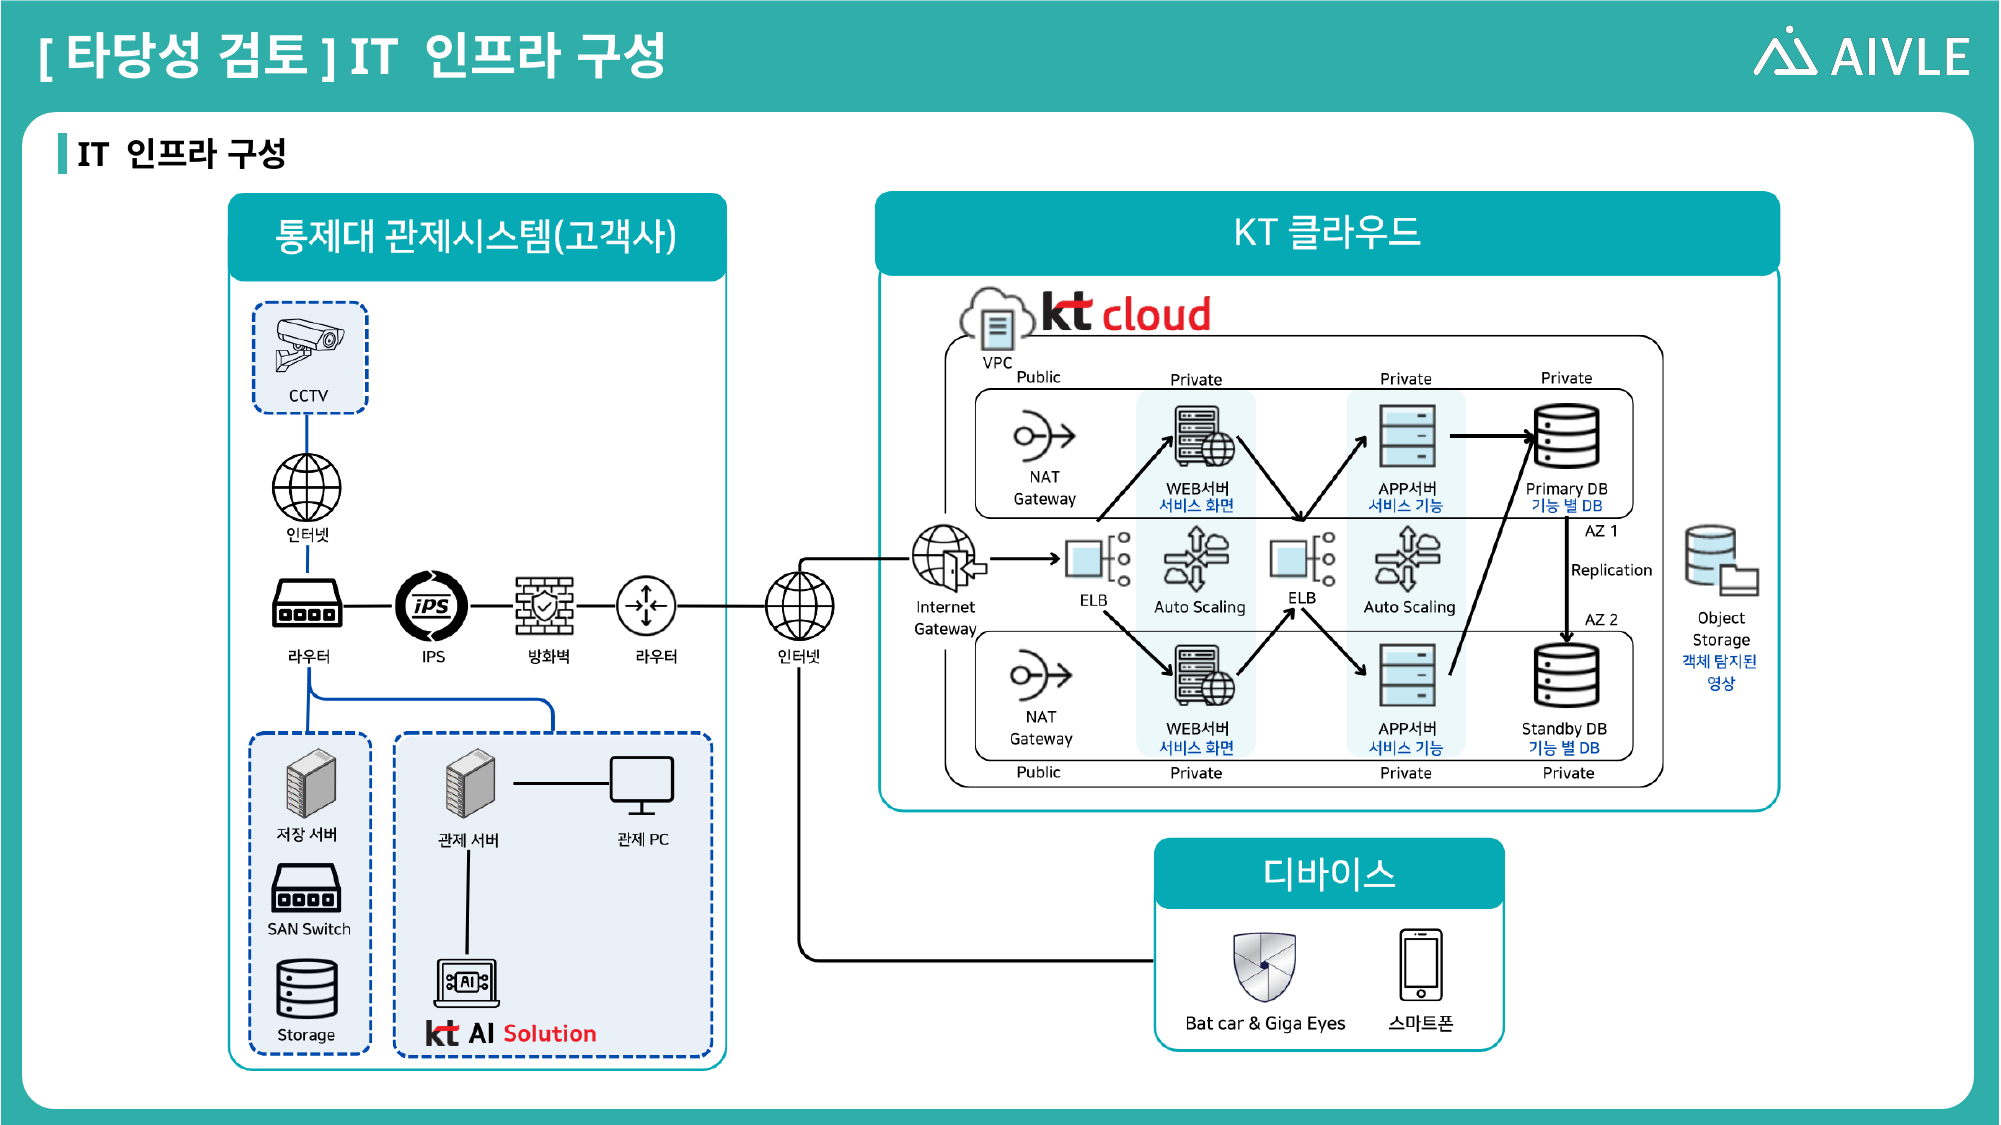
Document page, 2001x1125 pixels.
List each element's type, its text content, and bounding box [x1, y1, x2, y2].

text_box IT 인프라 구성 [62, 128, 1514, 179]
text_box [타당성 검토] IT 인프라 구성 [22, 16, 855, 92]
picture [1, 0, 1999, 1125]
